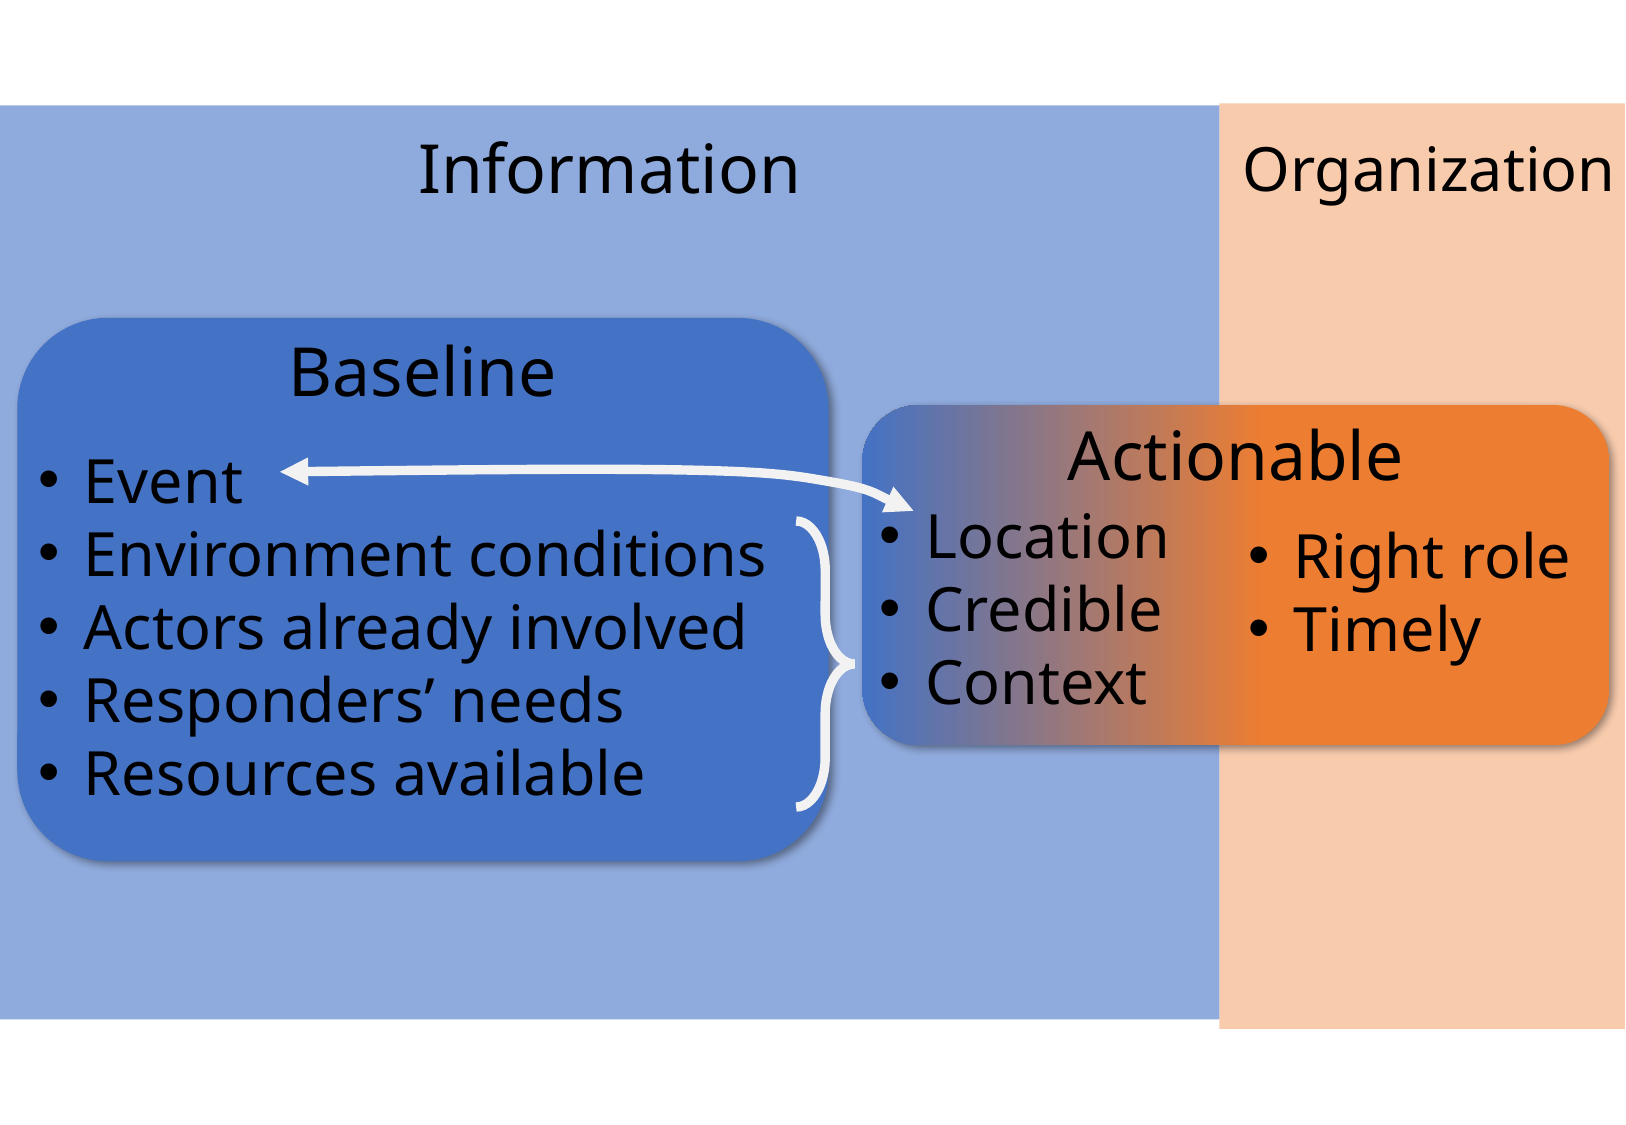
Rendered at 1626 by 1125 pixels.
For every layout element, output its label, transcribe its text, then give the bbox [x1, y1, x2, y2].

text_box Information [371, 118, 848, 215]
text_box [796, 520, 855, 808]
text_box Right role Timely [1233, 510, 1613, 672]
text_box [279, 465, 914, 512]
text_box [1218, 102, 1625, 122]
text_box [1218, 211, 1625, 1030]
text_box Organization [1215, 122, 1625, 211]
text_box Actionable [1032, 404, 1439, 501]
text_box Event Environment conditions Actors already involved Responders’ needs Resources available [23, 434, 823, 889]
text_box Location Credible Context [864, 490, 1227, 798]
text_box [16, 316, 830, 806]
text_box Baseline [265, 320, 580, 417]
text_box [0, 104, 1220, 1020]
text_box [861, 403, 1611, 747]
